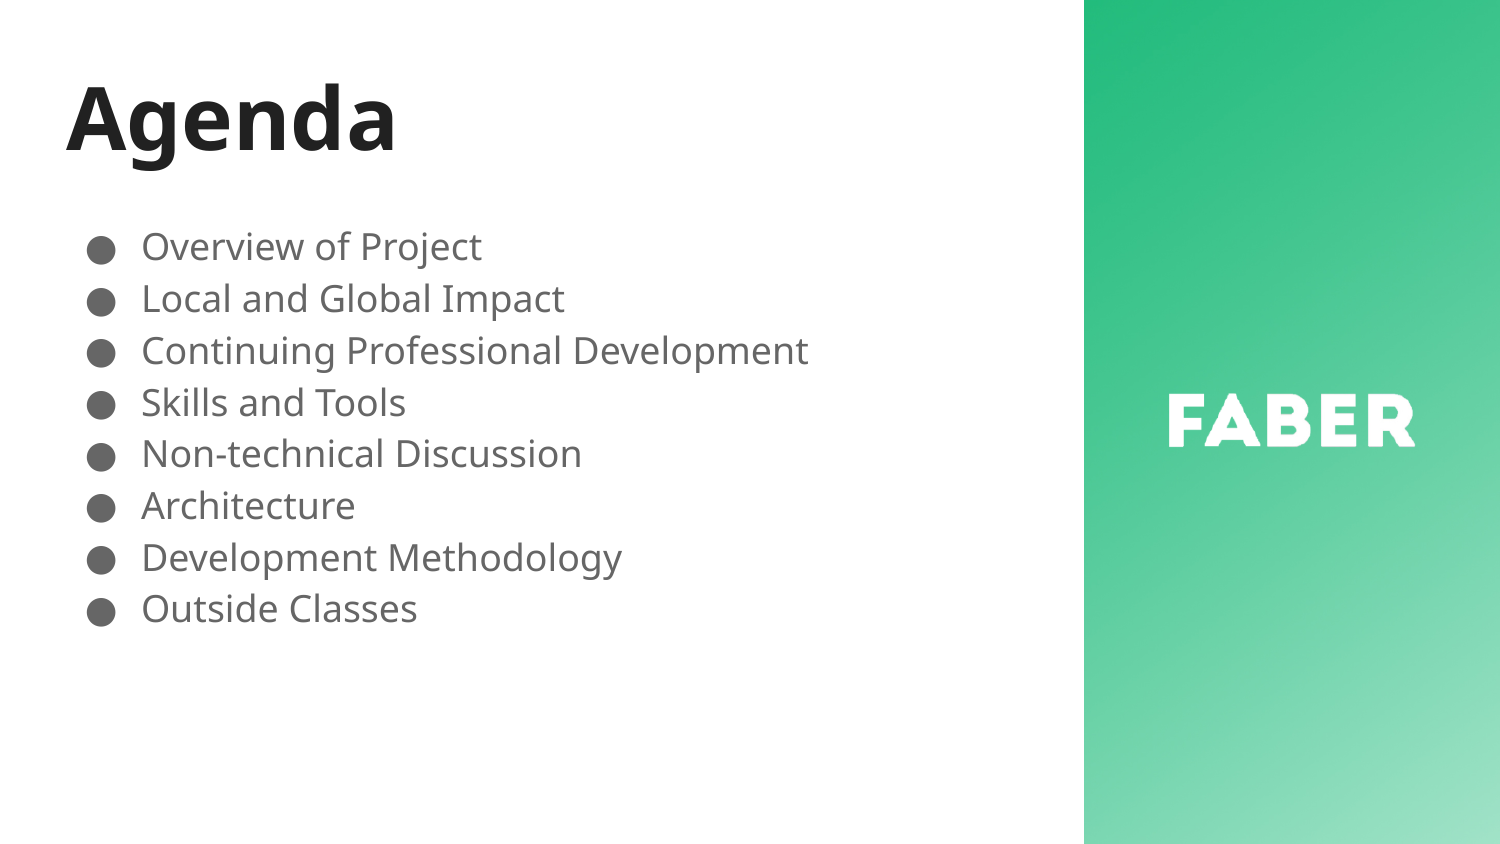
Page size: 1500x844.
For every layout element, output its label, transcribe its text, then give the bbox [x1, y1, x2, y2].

picture [1083, 0, 1500, 844]
title Agenda [51, 48, 1078, 180]
list Overview of Project Local and Global Impact Continuing Professional Development Skills and Tools Non-technical Discussion Architecture Development Methodology Outside Classes [51, 201, 1078, 750]
